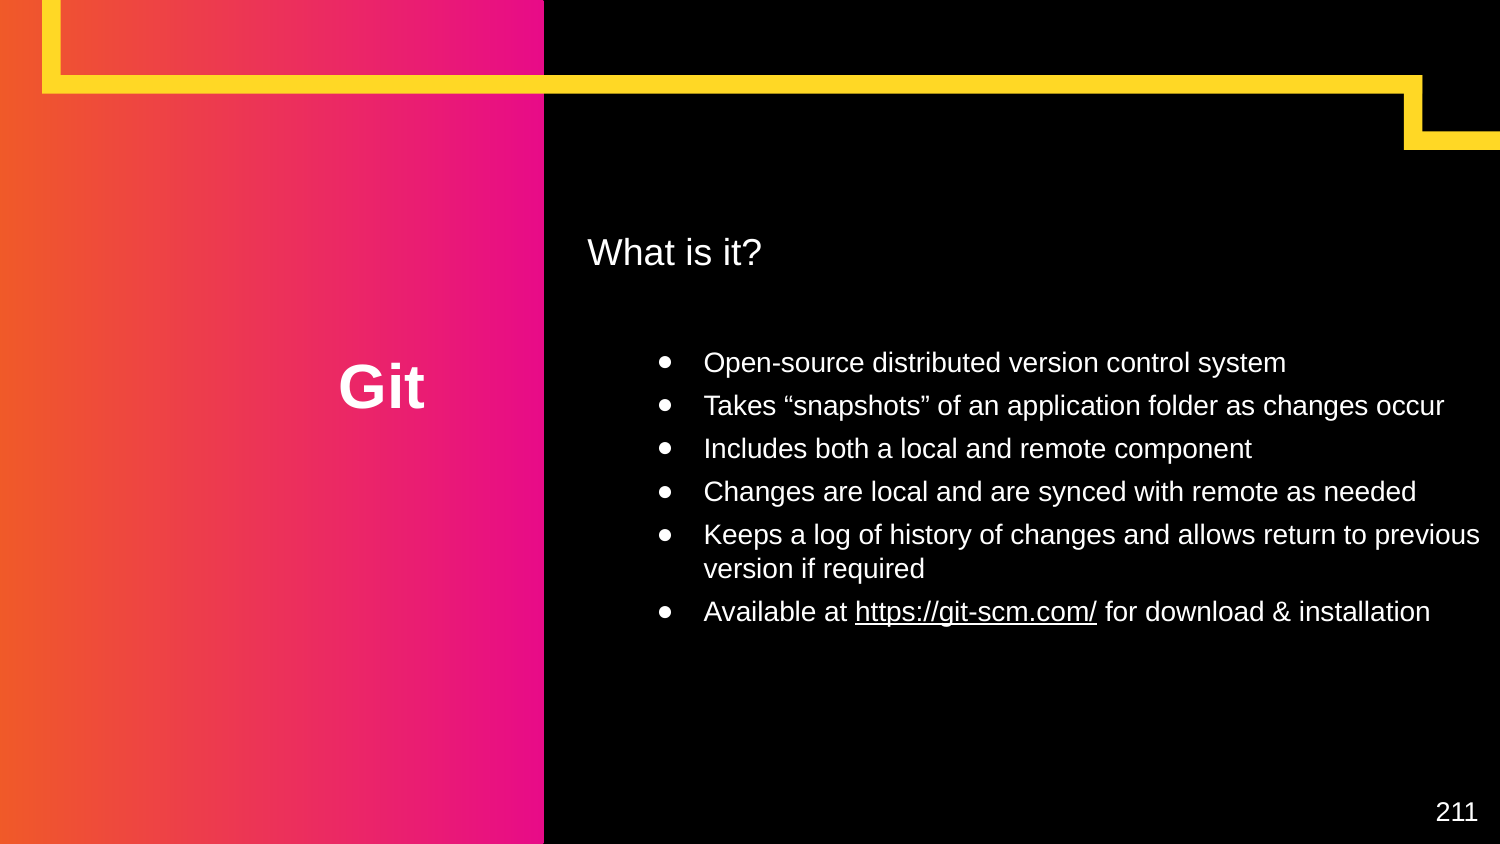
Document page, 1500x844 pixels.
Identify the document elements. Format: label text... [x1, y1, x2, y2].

slide_number ‹#› [1403, 779, 1494, 844]
title Git [42, 343, 433, 430]
text_box What is it? [576, 214, 1413, 287]
text_box Open-source distributed version control system Takes “snapshots” of an application folder as changes occur Includes both a local and remote component Changes are local and are synced with remote as needed Keeps a log of history of changes and allows return to previous version if required Available at https://git-scm.com/ for download & installation [628, 336, 1500, 635]
